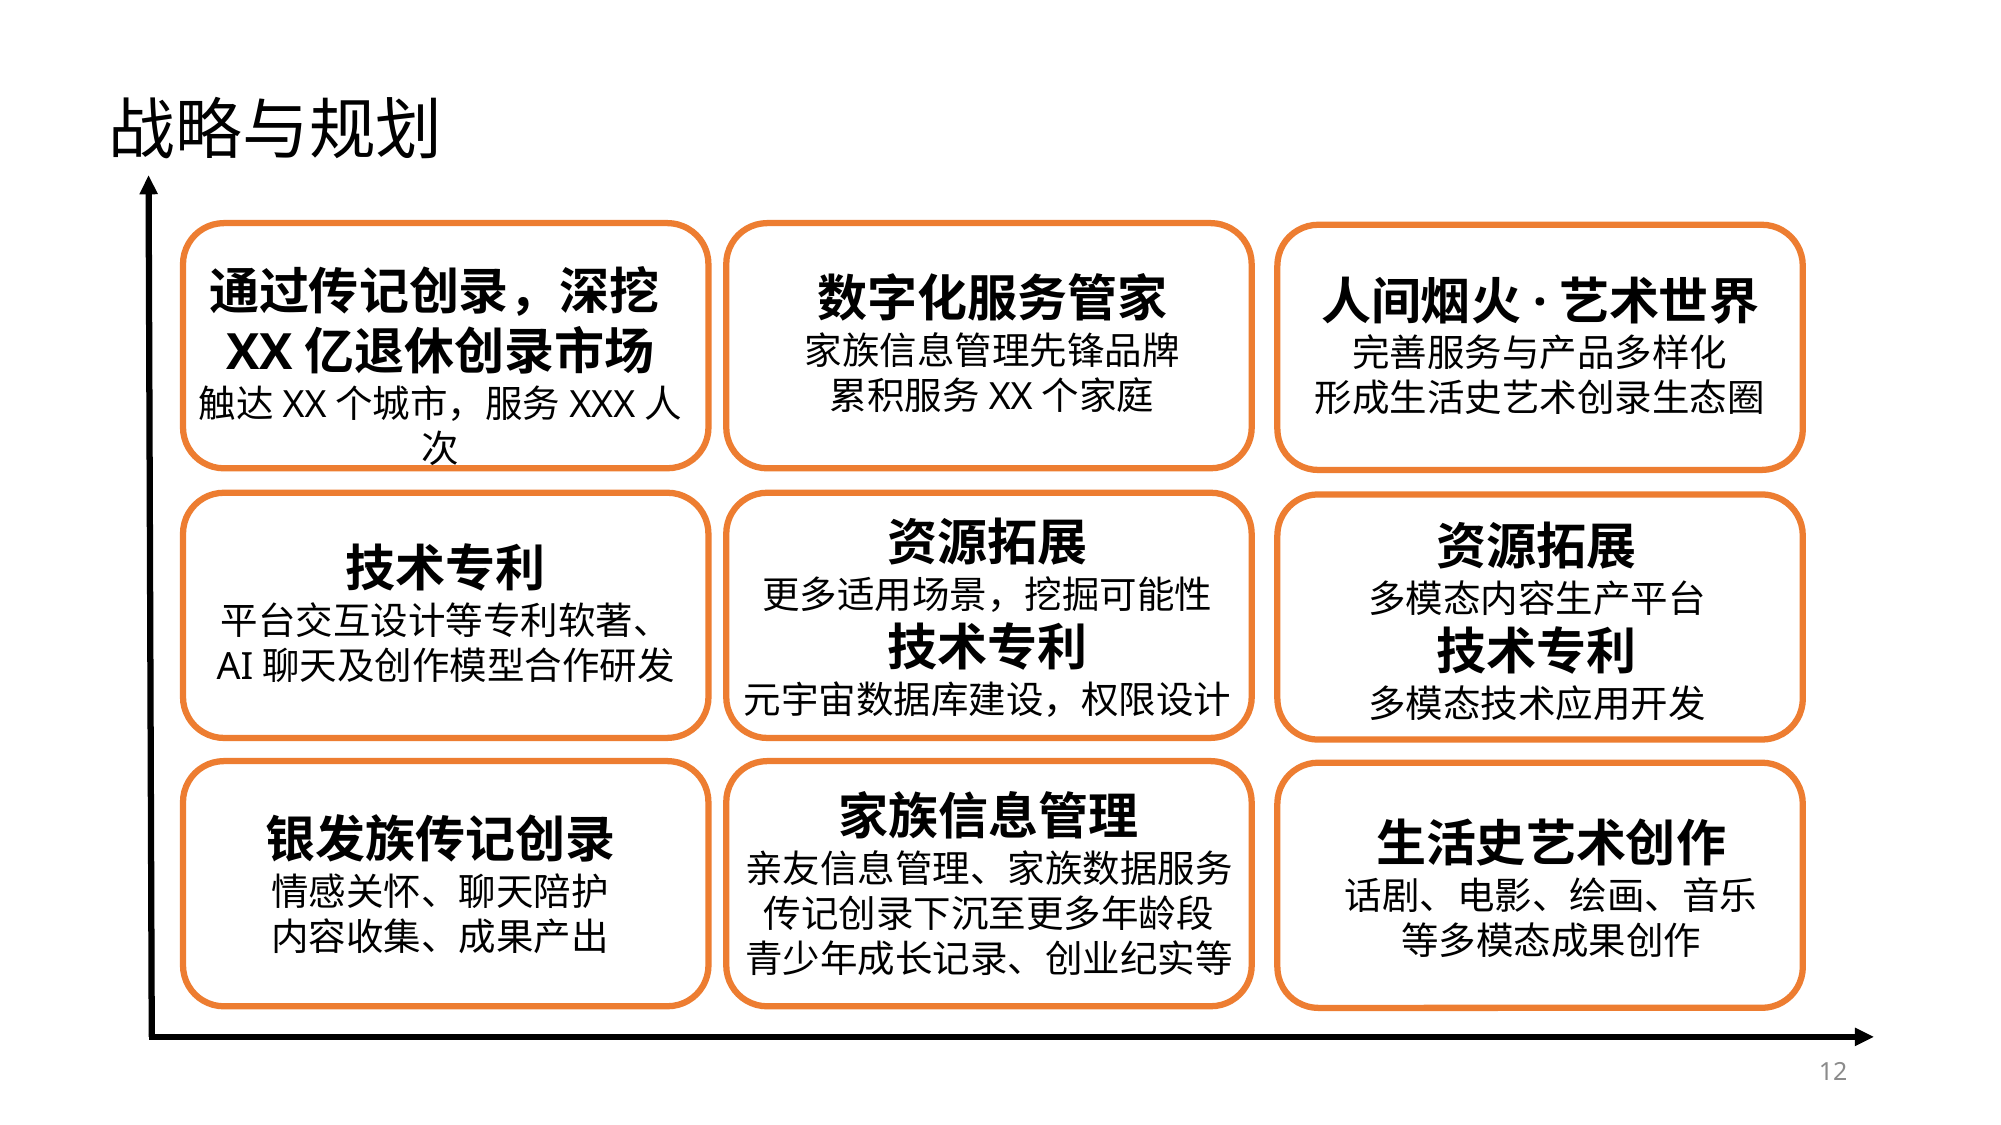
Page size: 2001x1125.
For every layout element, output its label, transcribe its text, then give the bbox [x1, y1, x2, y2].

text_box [1248, 224, 1829, 1008]
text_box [148, 175, 735, 1037]
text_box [698, 223, 1281, 1007]
slide_number 12 [1412, 1042, 1863, 1103]
text_box 战略与规划 [94, 79, 458, 175]
